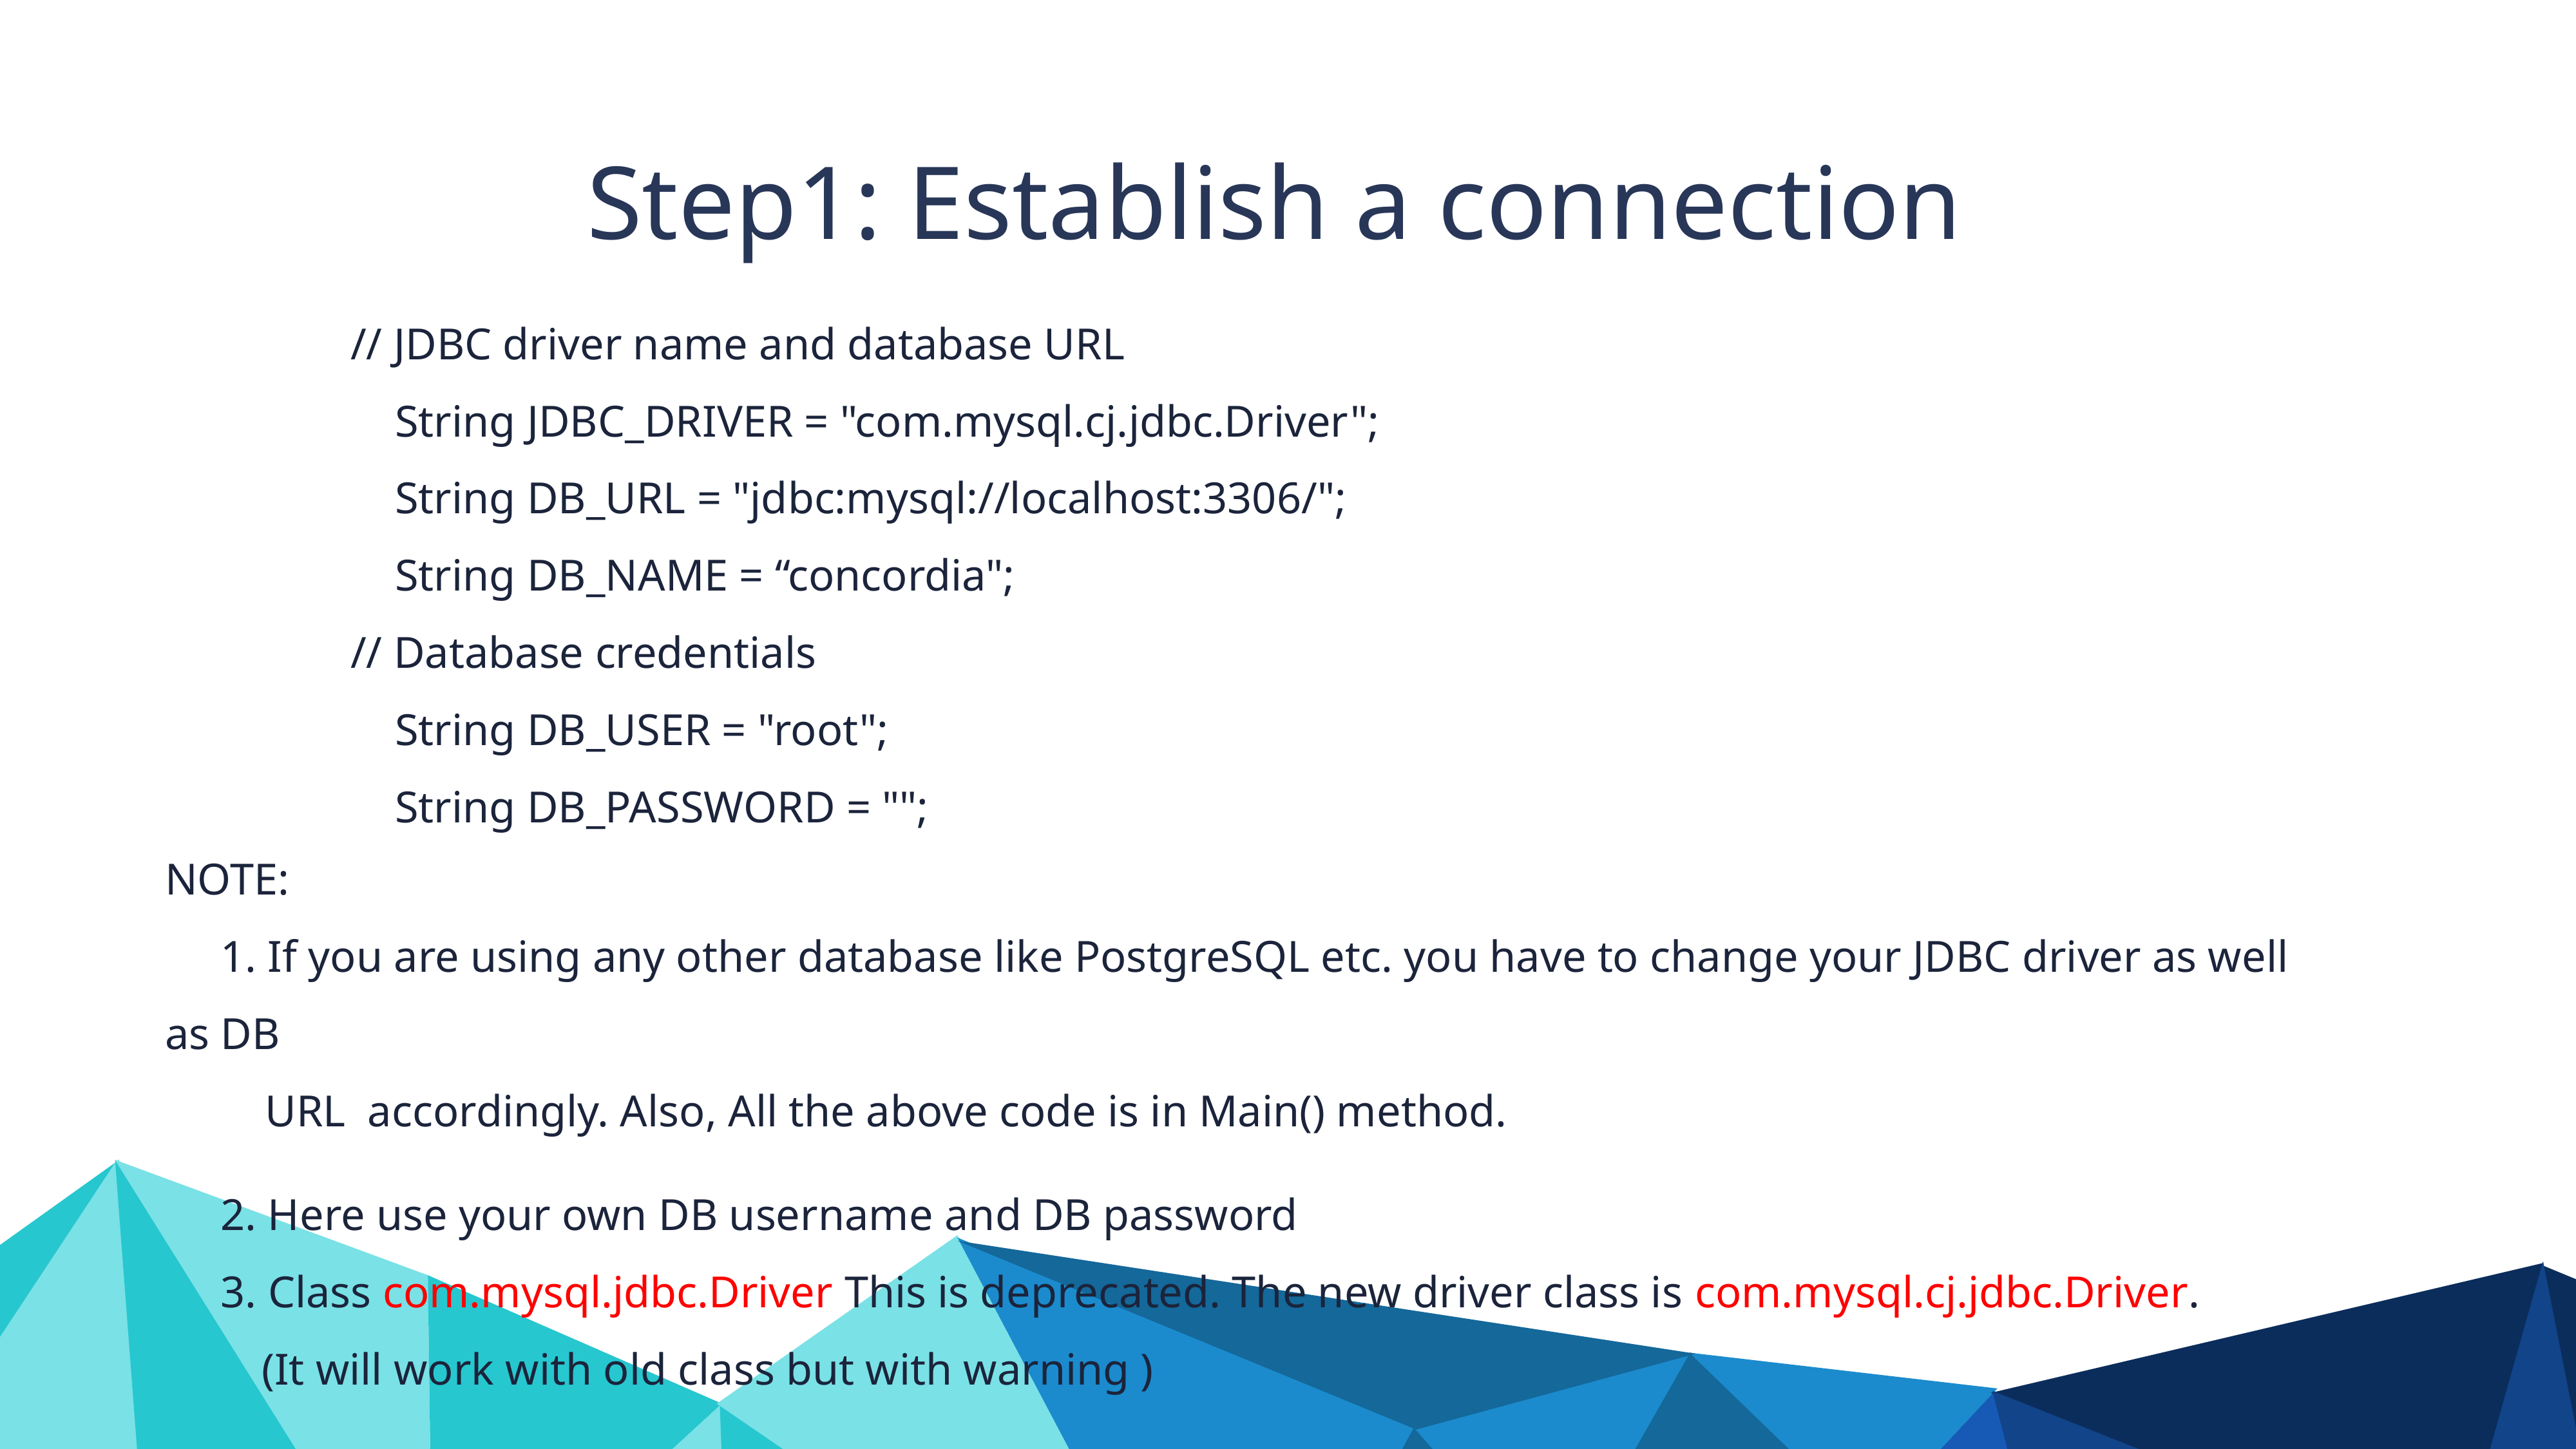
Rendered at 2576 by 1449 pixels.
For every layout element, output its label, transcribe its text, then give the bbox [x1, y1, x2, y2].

text_box // JDBC driver name and database URL String JDBC_DRIVER = "com.mysql.cj.jdbc.Driver"; String DB_URL = "jdbc:mysql://localhost:3306/"; String DB_NAME = “concordia"; // Database credentials String DB_USER = "root"; String DB_PASSWORD = ""; [244, 286, 2536, 837]
text_box Step1: Establish a connection [129, 73, 2421, 264]
text_box NOTE: 1. If you are using any other database like PostgreSQL etc. you have to change your JDBC driver as well as DB URL accordingly. Also, All the above code is in Main() method. 2. Here use your own DB username and DB password 3. Class com.mysql.jdbc.Driver This is deprecated. The new driver class is com.mysql.cj.jdbc.Driver. (It will work with old class but with warning ) [59, 821, 2351, 1399]
